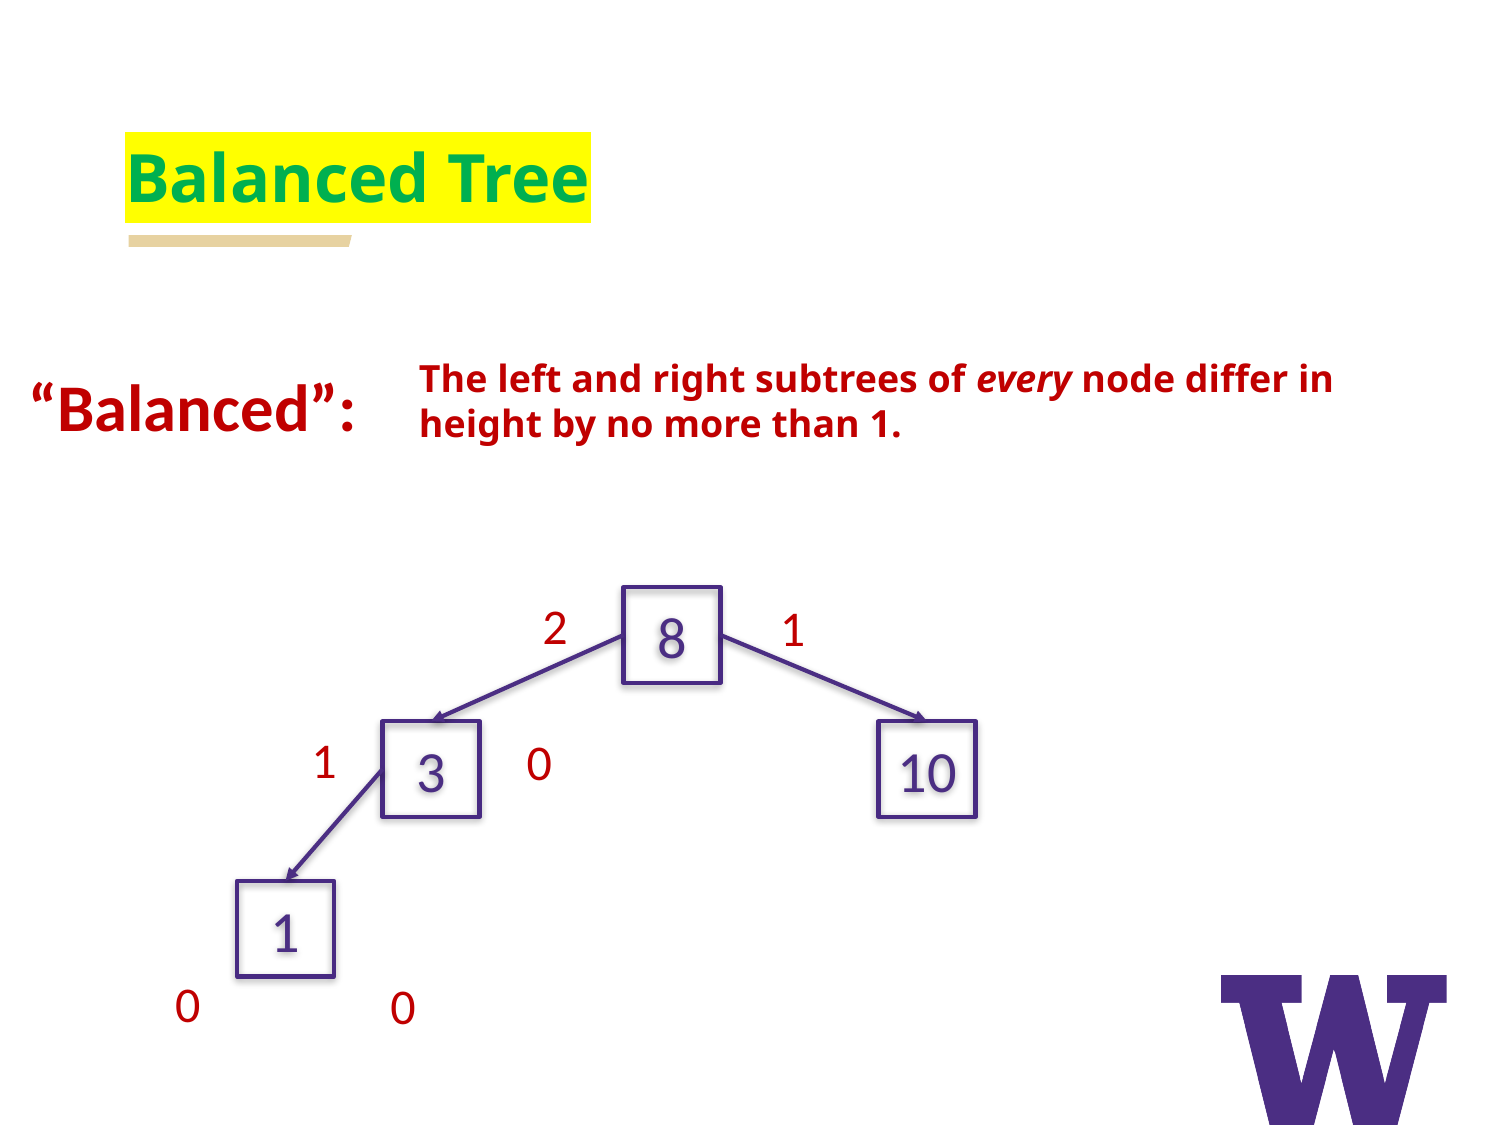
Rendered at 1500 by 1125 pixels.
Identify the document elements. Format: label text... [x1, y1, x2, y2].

text_box 2 [527, 587, 583, 633]
title Balanced Tree [110, 60, 1453, 224]
text_box 1 [236, 880, 335, 977]
picture [128, 235, 352, 247]
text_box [430, 634, 624, 722]
text_box 8 [623, 586, 721, 684]
text_box The left and right subtrees of every node differ in height by no more than 1. [404, 347, 1409, 453]
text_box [720, 634, 928, 722]
text_box 0 [160, 964, 216, 1040]
text_box 0 [511, 730, 567, 799]
text_box 1 [296, 721, 352, 767]
picture [1221, 975, 1447, 1125]
text_box 3 [382, 721, 480, 818]
text_box “Balanced”: [13, 357, 403, 453]
text_box 1 [765, 589, 820, 633]
text_box 10 [878, 721, 976, 818]
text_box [285, 768, 383, 882]
text_box 0 [375, 966, 431, 1042]
